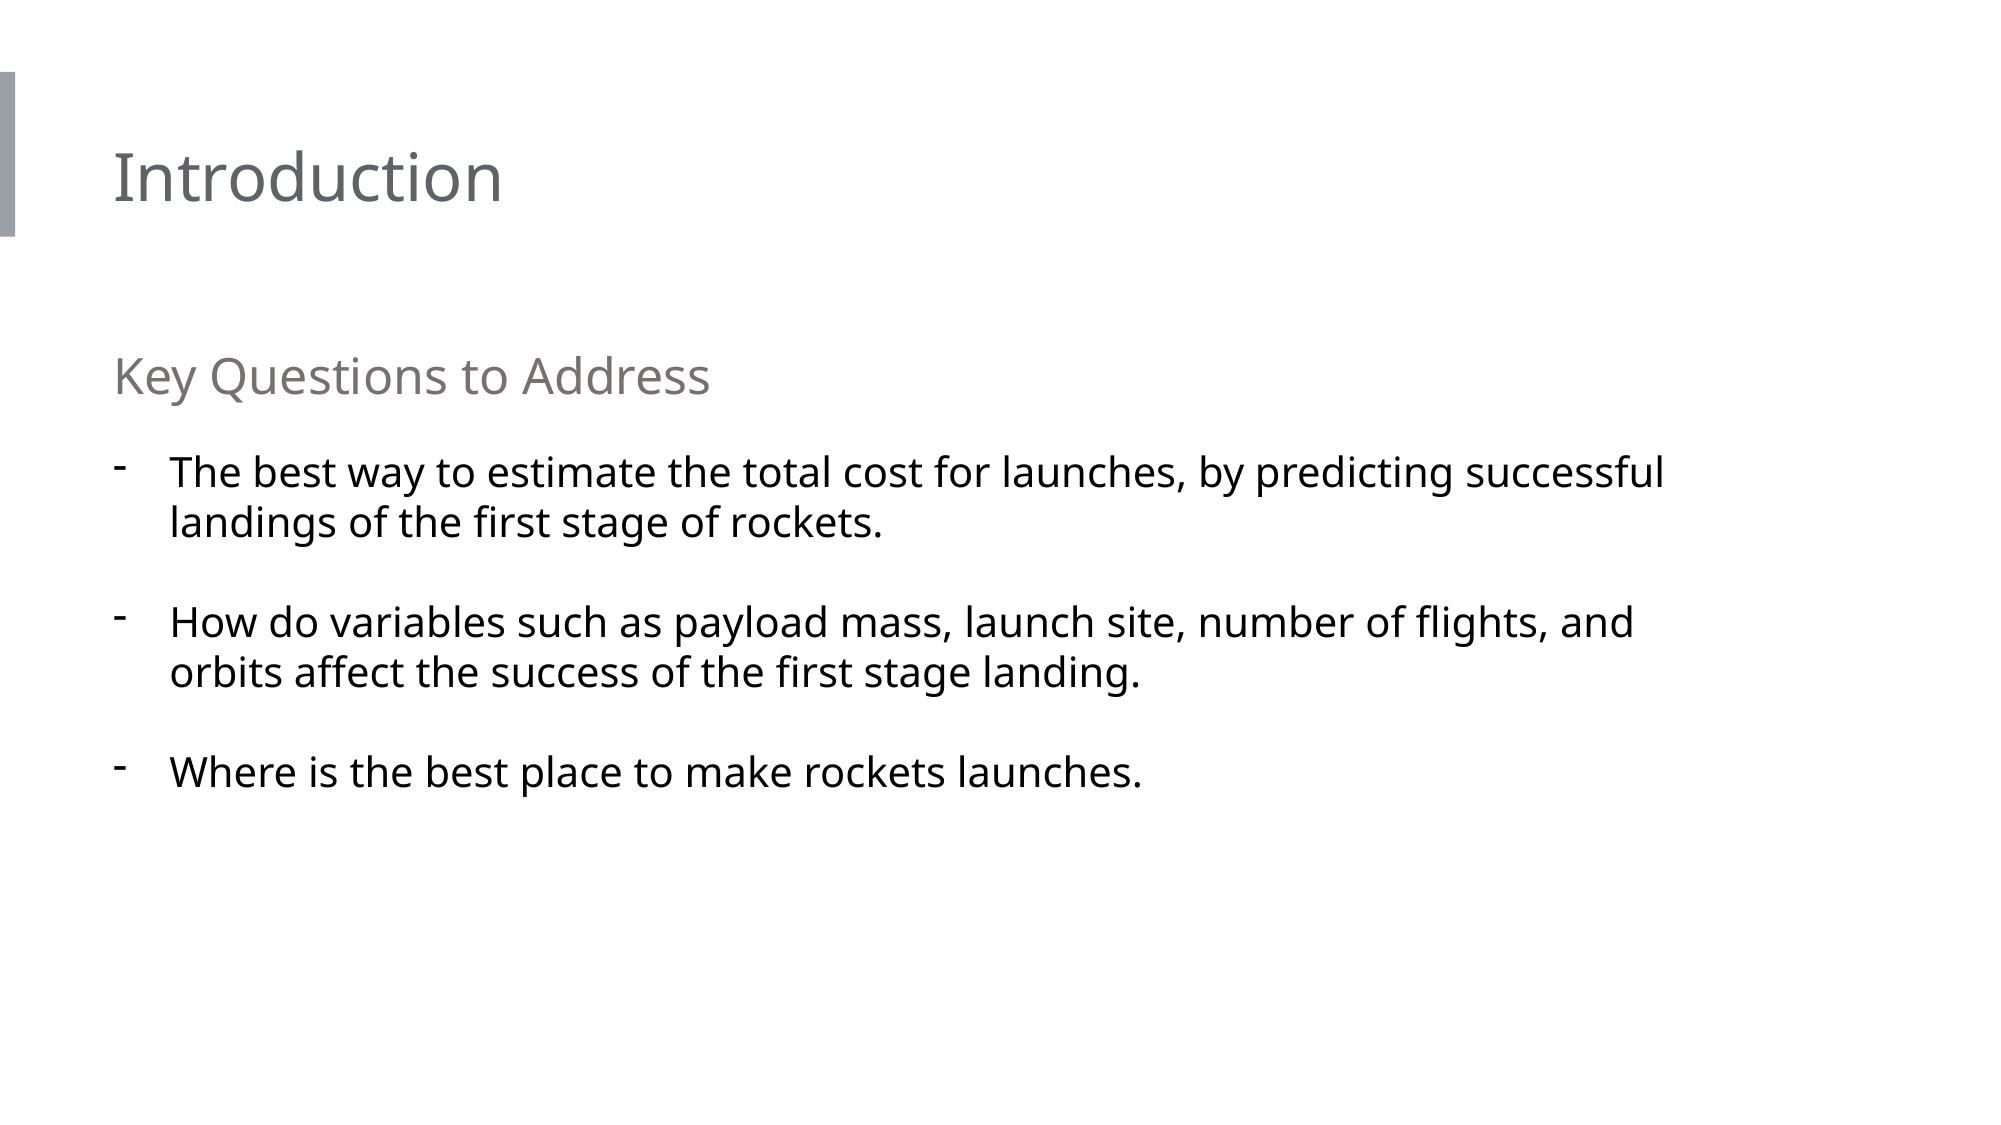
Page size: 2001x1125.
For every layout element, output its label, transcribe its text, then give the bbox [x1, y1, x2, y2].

text_box Introduction [113, 114, 1460, 235]
text_box The best way to estimate the total cost for launches, by predicting successful landings of the first stage of rockets. How do variables such as payload mass, launch site, number of flights, and orbits affect the success of the first stage landing. Where is the best place to make rockets launches. [113, 425, 1767, 816]
text_box Key Questions to Address [113, 324, 867, 425]
